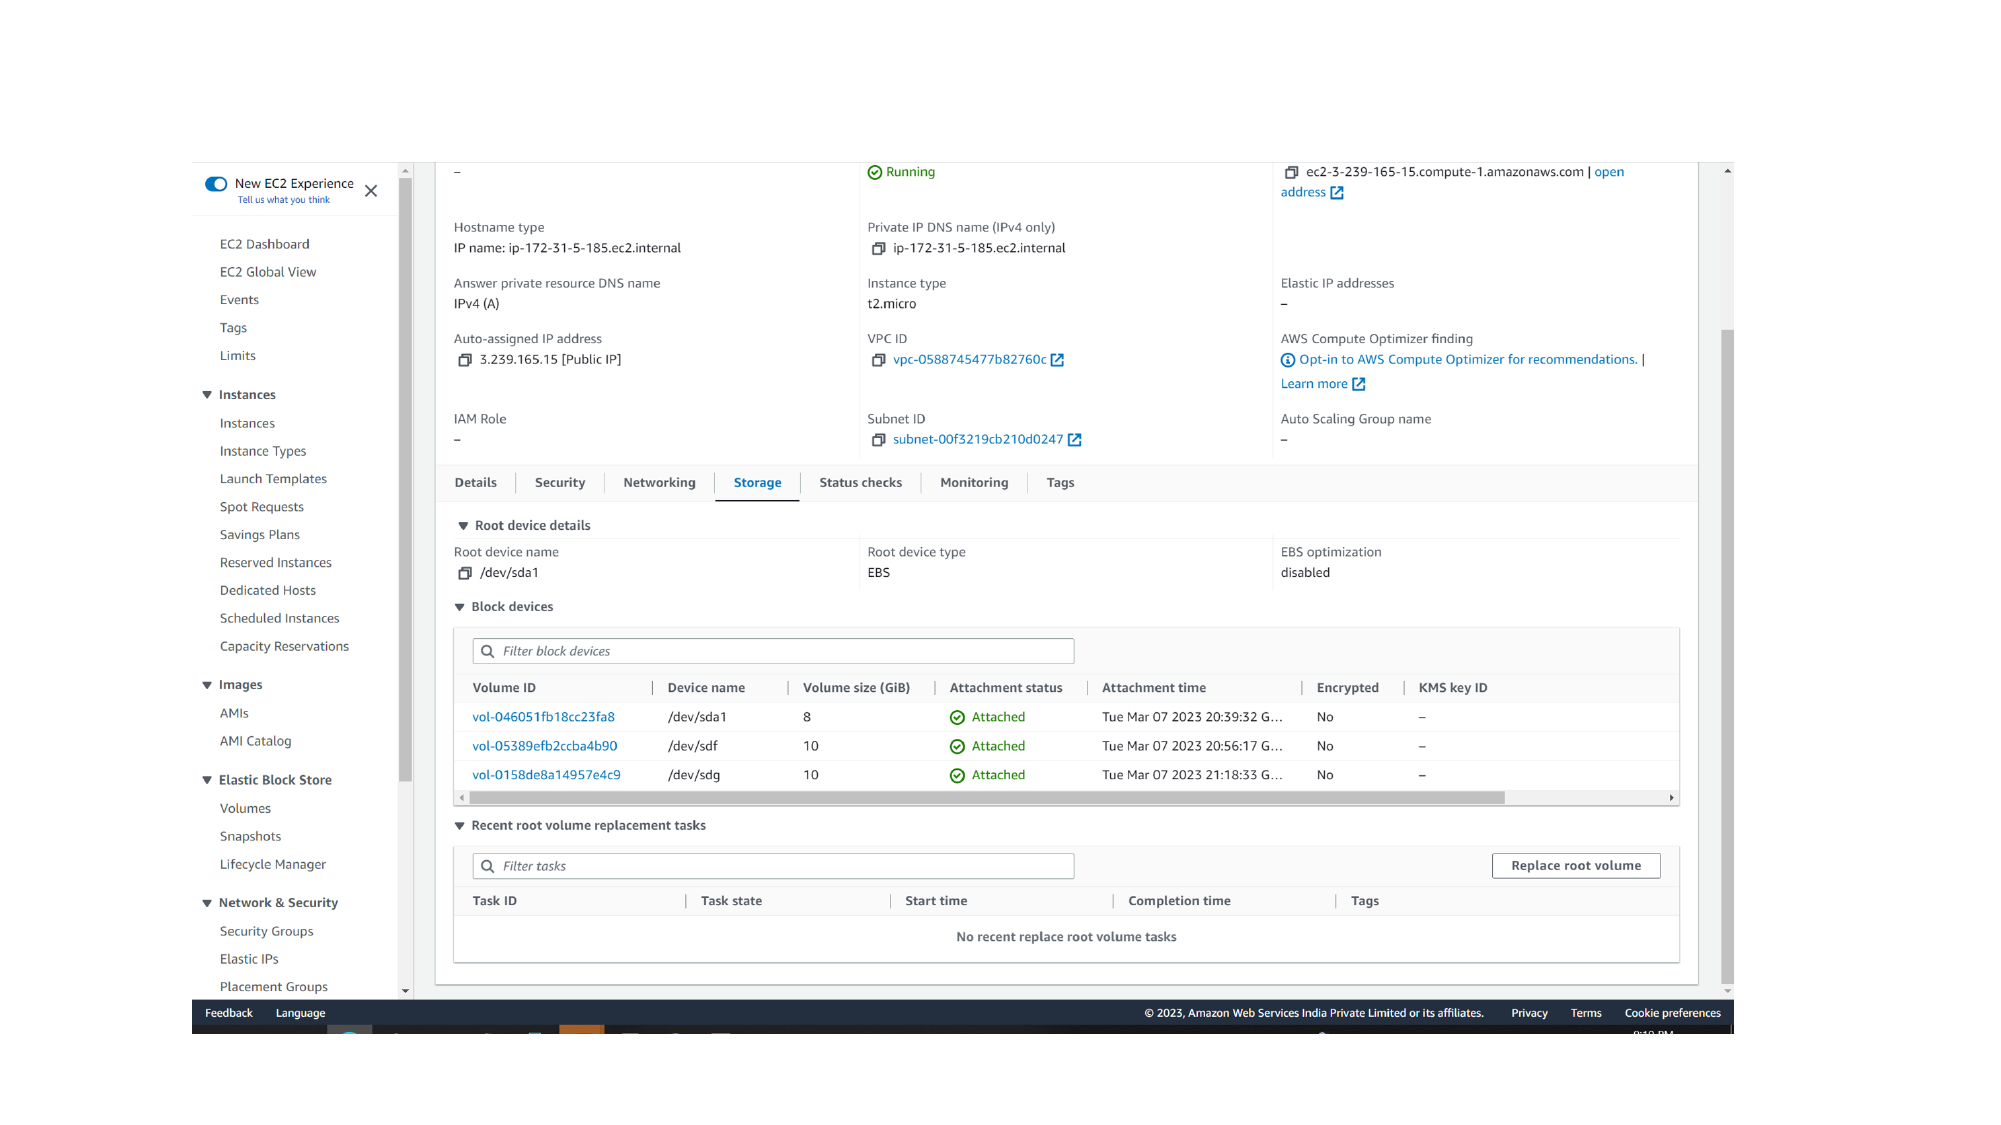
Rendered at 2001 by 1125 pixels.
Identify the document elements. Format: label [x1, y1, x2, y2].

picture [192, 162, 1734, 1034]
